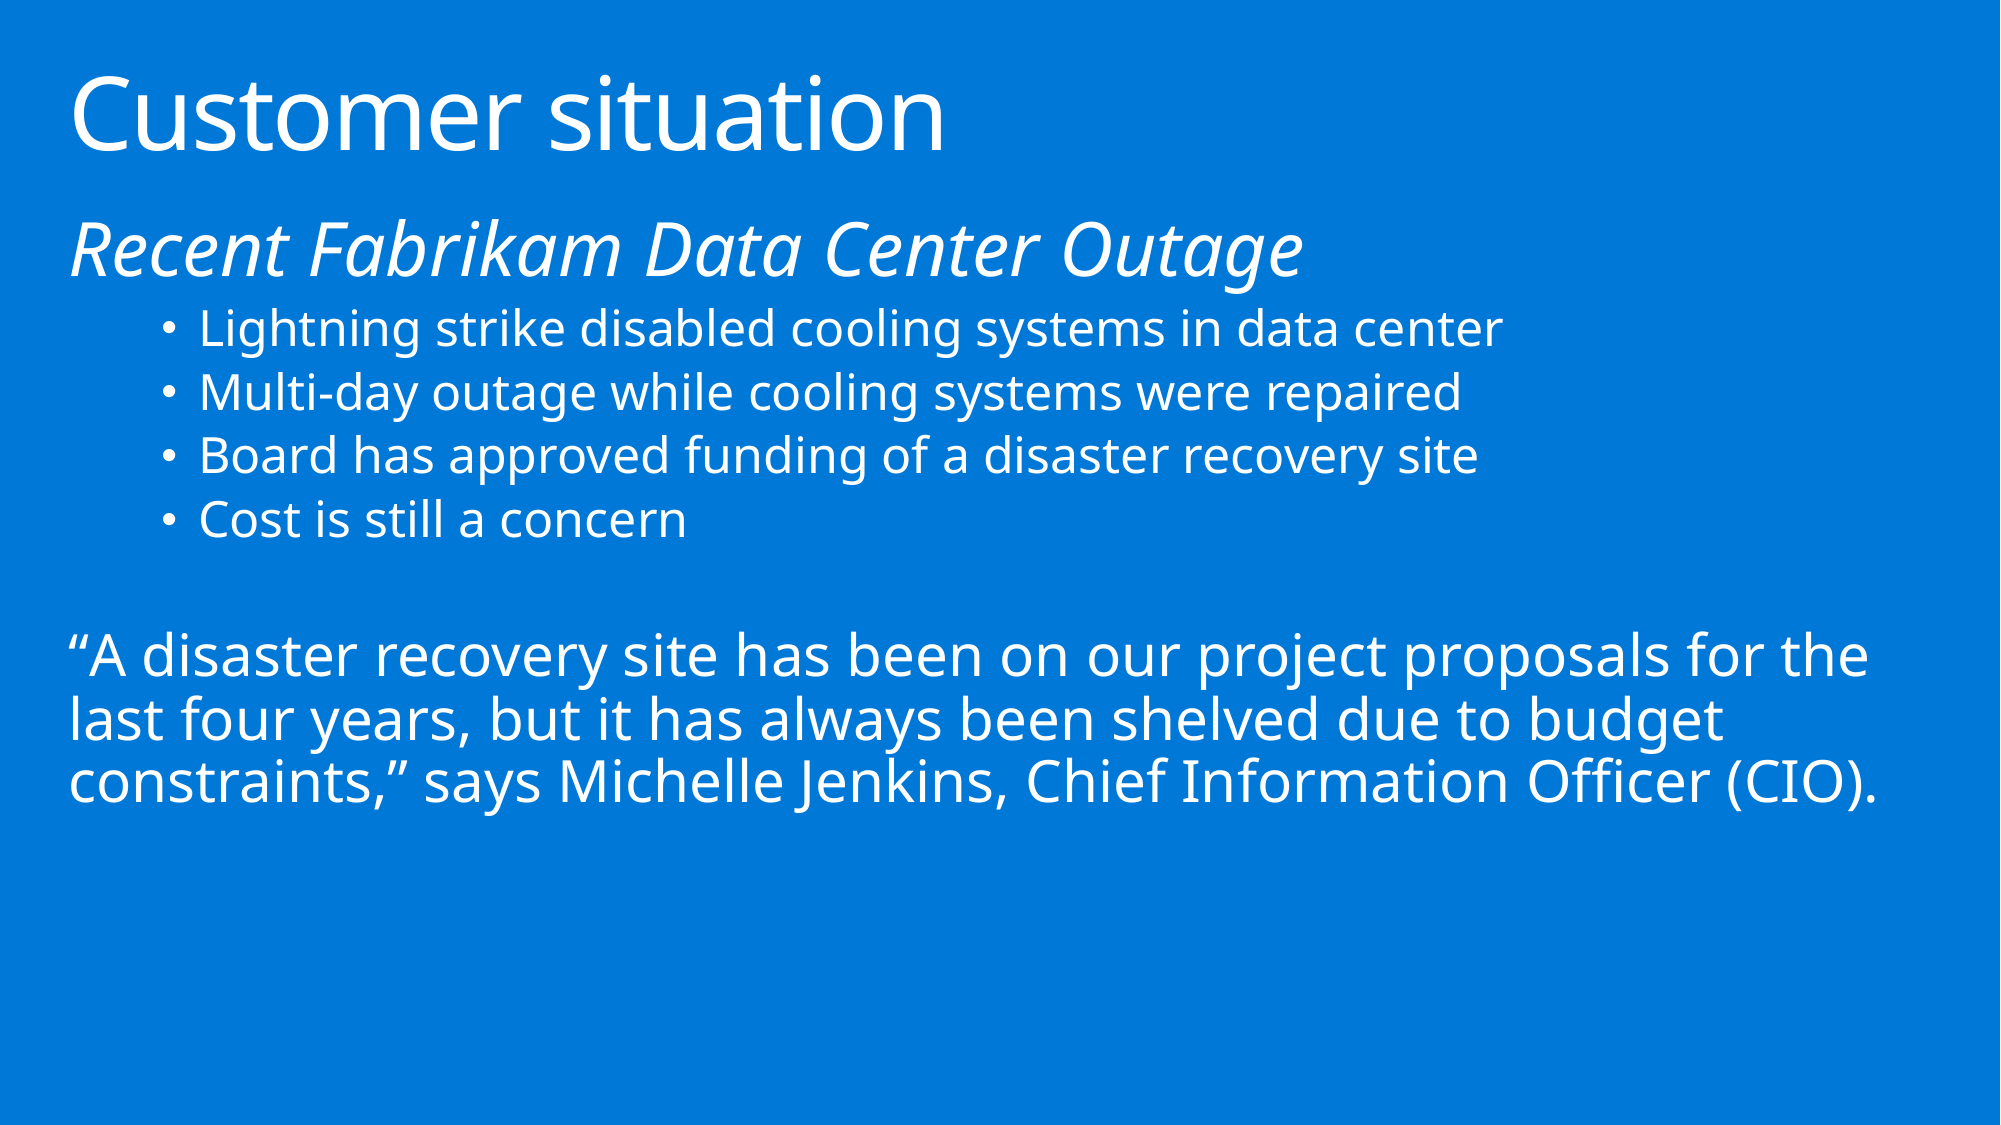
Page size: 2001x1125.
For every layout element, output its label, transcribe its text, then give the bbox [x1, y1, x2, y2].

list Recent Fabrikam Data Center Outage Lightning strike disabled cooling systems in data center Multi-day outage while cooling systems were repaired Board has approved funding of a disaster recovery site Cost is still a concern “A disaster recovery site has been on our project proposals for the last four years, but it has always been shelved due to budget constraints,” says Michelle Jenkins, Chief Information Officer (CIO). [44, 196, 1956, 1003]
title Customer situation [44, 47, 1957, 196]
